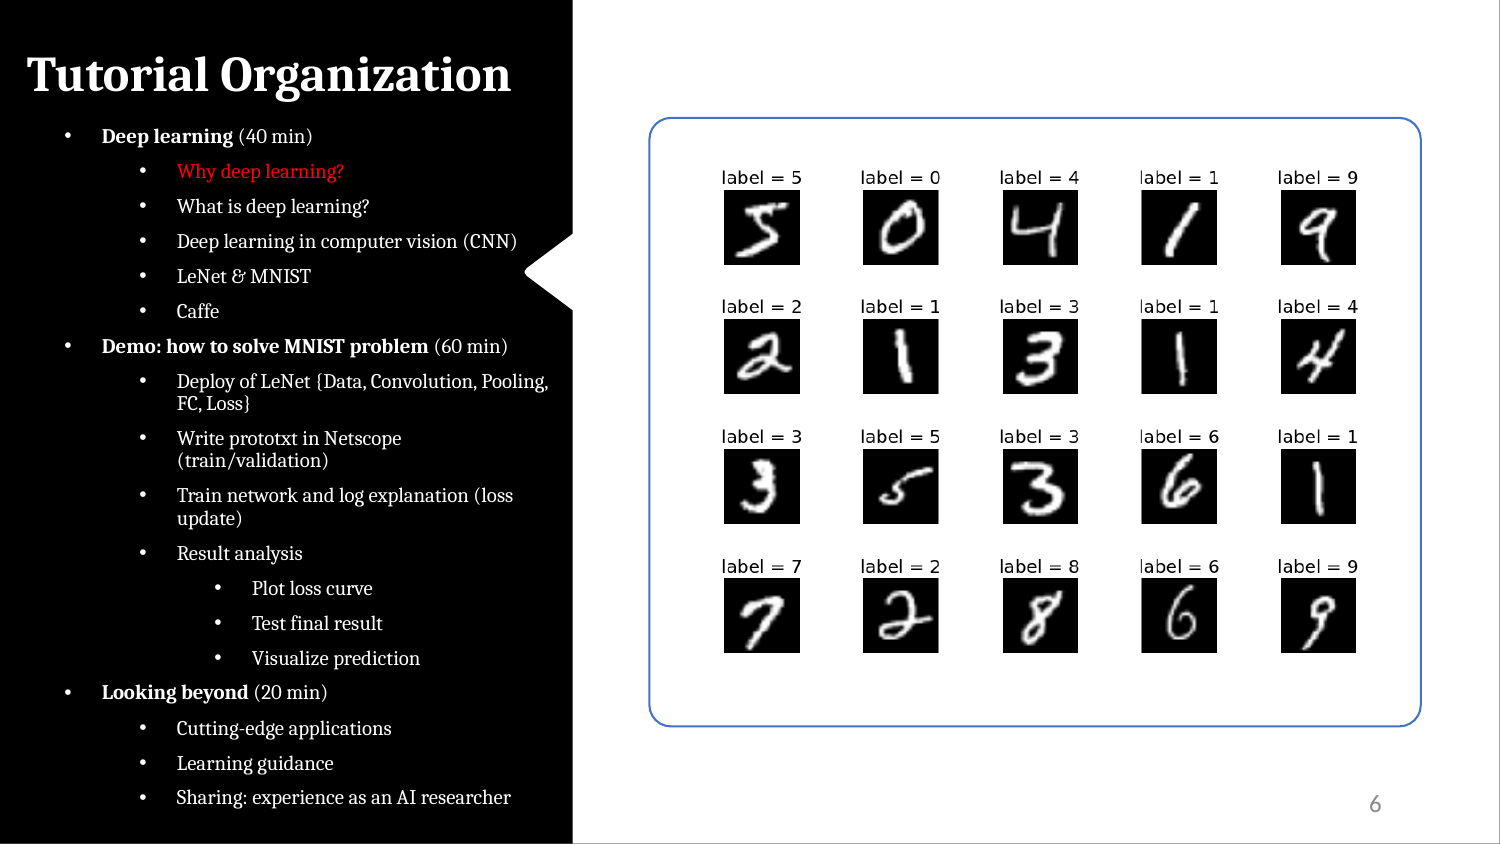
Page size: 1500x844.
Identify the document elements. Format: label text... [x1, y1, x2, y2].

text_box Deep learning (40 min) Why deep learning? What is deep learning? Deep learning in computer vision (CNN) LeNet & MNIST Caffe Demo: how to solve MNIST problem (60 min) Deploy of LeNet {Data, Convolution, Pooling, FC, Loss} Write prototxt in Netscope (train/validation) Train network and log explanation (loss update) Result analysis Plot loss curve Test final result Visualize prediction Looking beyond (20 min) Cutting-edge applications Learning guidance Sharing: experience as an AI researcher [11, 117, 573, 827]
title Tutorial Organization [11, 20, 573, 117]
text_box [573, 0, 1500, 844]
text_box [0, 0, 573, 844]
slide_number ‹#› [1278, 782, 1397, 827]
text_box [649, 117, 1421, 727]
picture [689, 154, 1384, 688]
